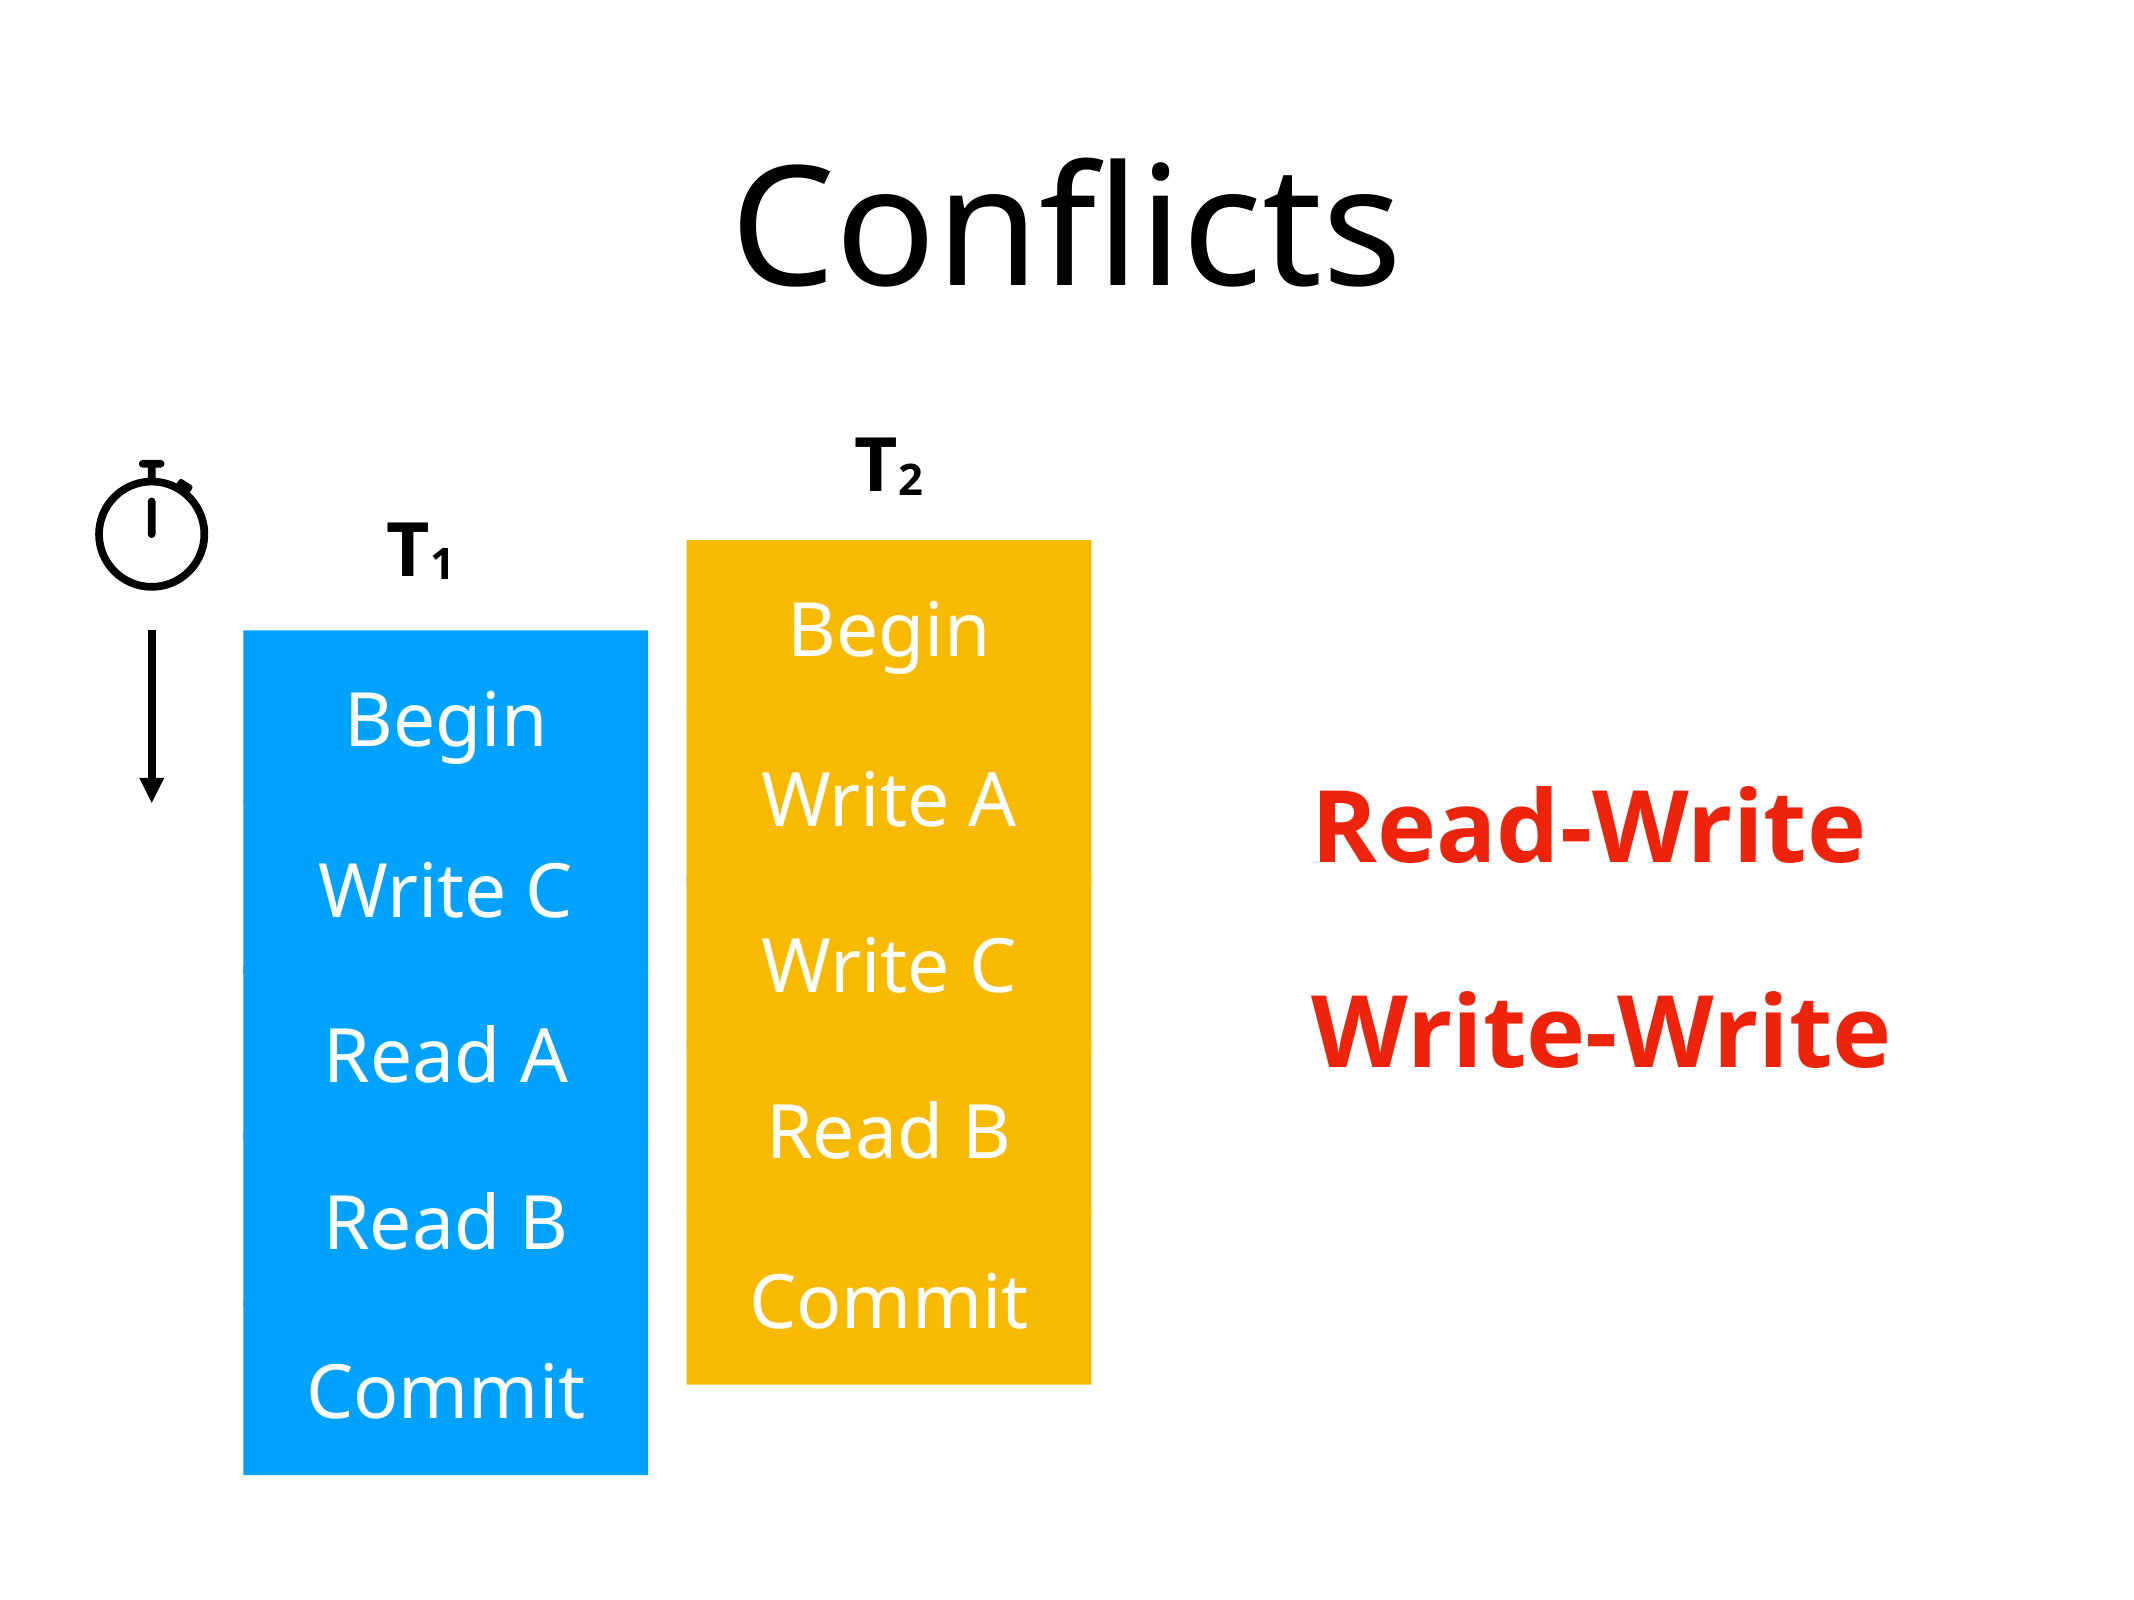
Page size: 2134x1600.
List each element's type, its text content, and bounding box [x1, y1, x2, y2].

text_box T2 [846, 408, 932, 515]
text_box Commit [243, 1306, 649, 1476]
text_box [243, 1042, 1092, 1306]
text_box [95, 459, 209, 591]
text_box Read-Write [1143, 753, 2061, 891]
text_box Commit [686, 1306, 1092, 1385]
text_box T1 [378, 492, 464, 600]
text_box Begin [243, 630, 649, 710]
text_box Write-Write [1143, 959, 2061, 1096]
text_box Begin [686, 539, 1092, 710]
title Conflicts [155, 41, 1978, 397]
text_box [243, 710, 1092, 800]
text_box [243, 800, 1092, 1042]
text_box [145, 630, 158, 803]
